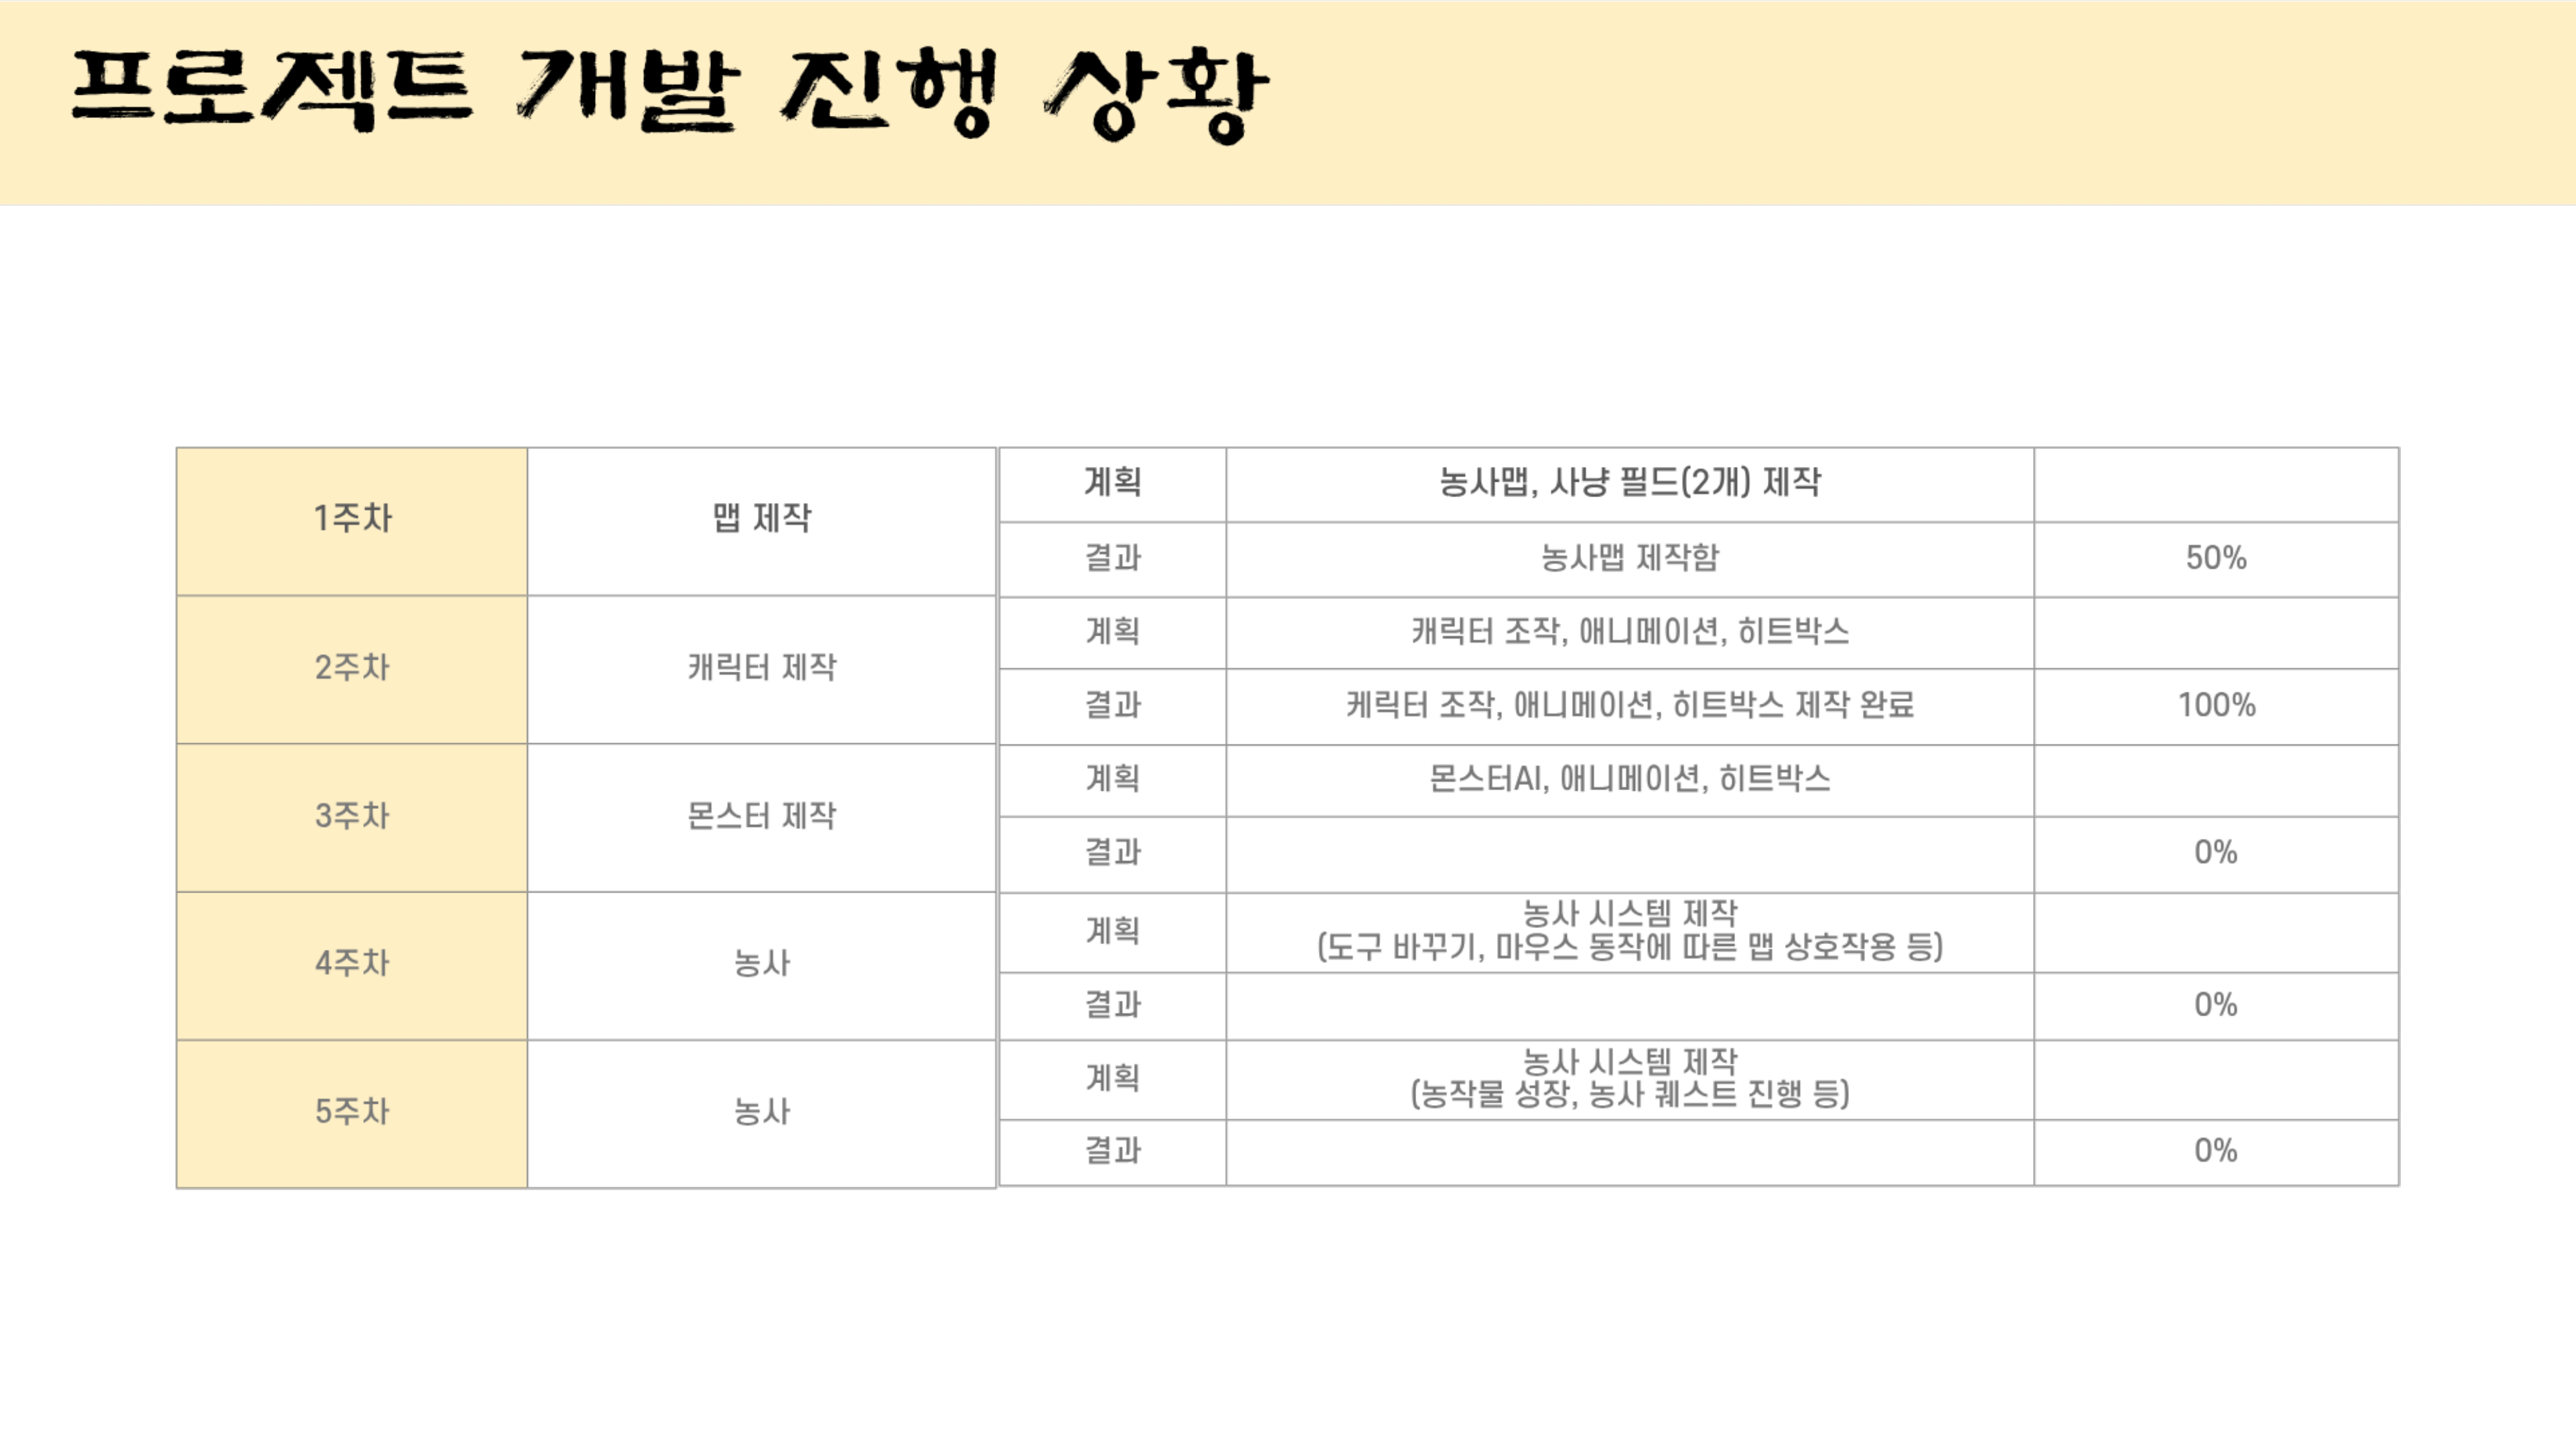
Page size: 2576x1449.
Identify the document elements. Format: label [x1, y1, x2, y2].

picture [0, 0, 2576, 207]
picture [175, 446, 2401, 1191]
